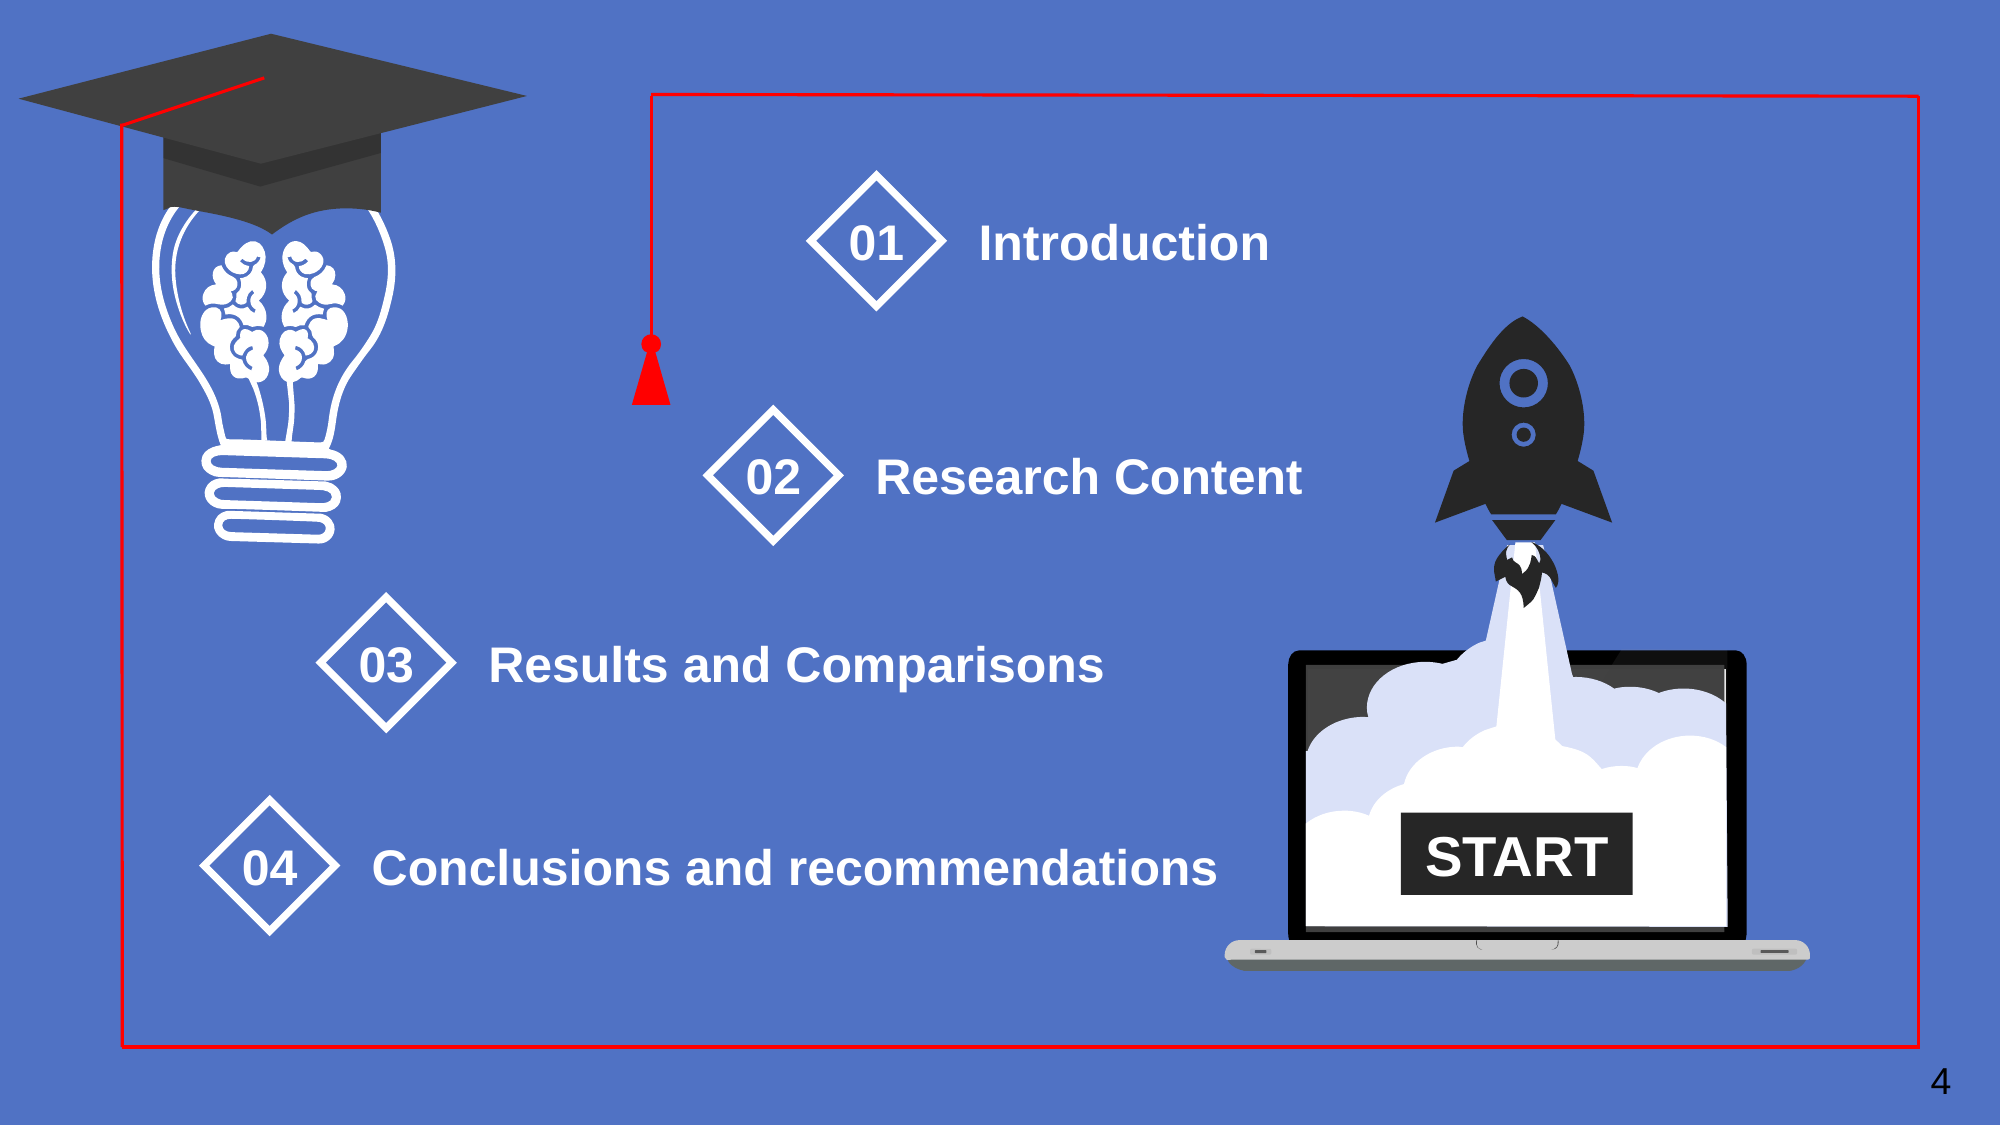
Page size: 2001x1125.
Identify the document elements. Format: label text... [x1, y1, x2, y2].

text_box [1222, 647, 1812, 972]
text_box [1305, 542, 1728, 927]
text_box 4 [1915, 1049, 2000, 1110]
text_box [320, 597, 1192, 729]
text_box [18, 33, 527, 1048]
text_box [204, 799, 1258, 932]
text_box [810, 175, 1477, 307]
text_box [1492, 520, 1556, 541]
text_box [1439, 316, 1613, 523]
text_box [707, 409, 1439, 541]
text_box [630, 333, 672, 406]
